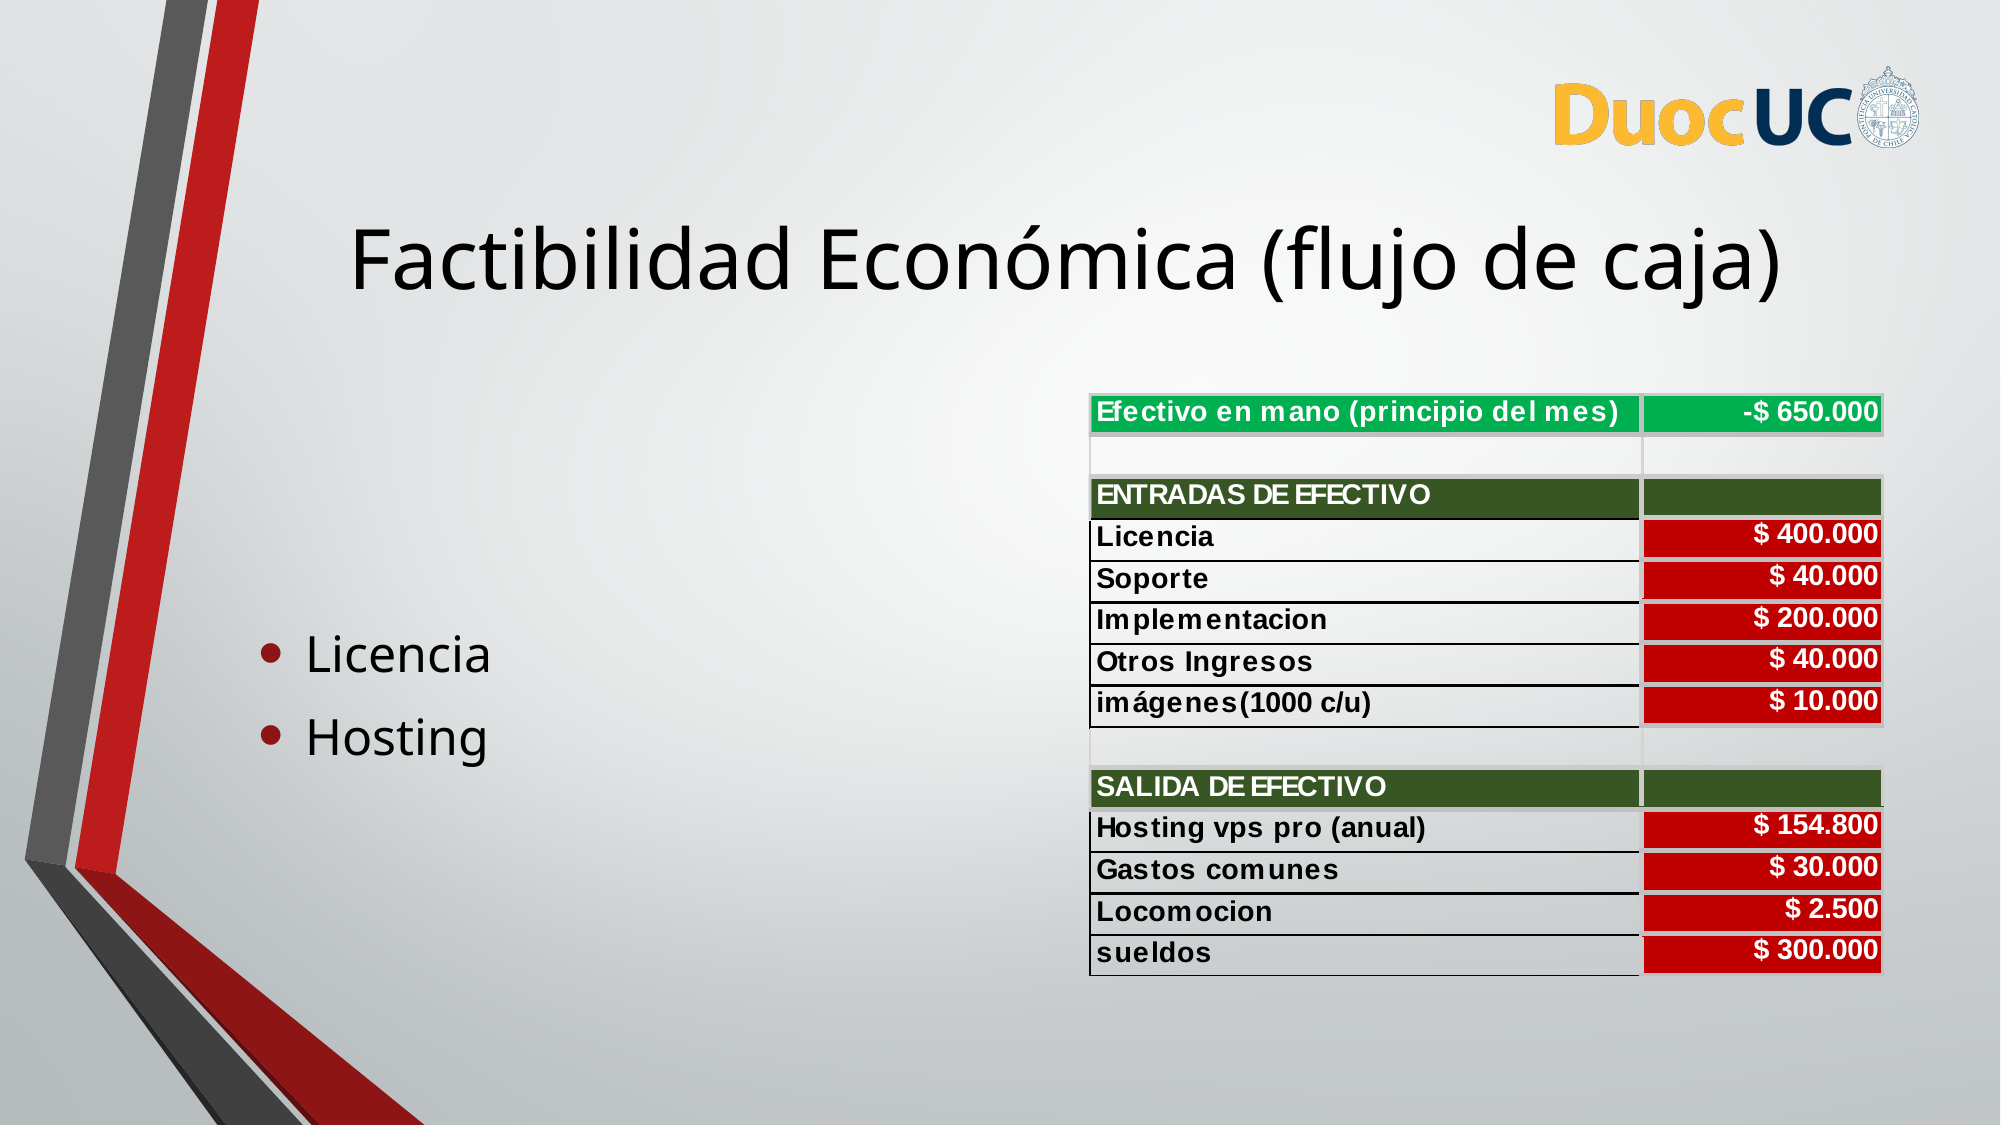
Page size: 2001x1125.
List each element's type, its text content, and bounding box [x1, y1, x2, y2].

list Licencia Hosting [243, 437, 1004, 950]
picture [1555, 66, 1919, 149]
title Factibilidad Económica (flujo de caja) [243, 112, 1887, 400]
picture [1088, 392, 1887, 979]
